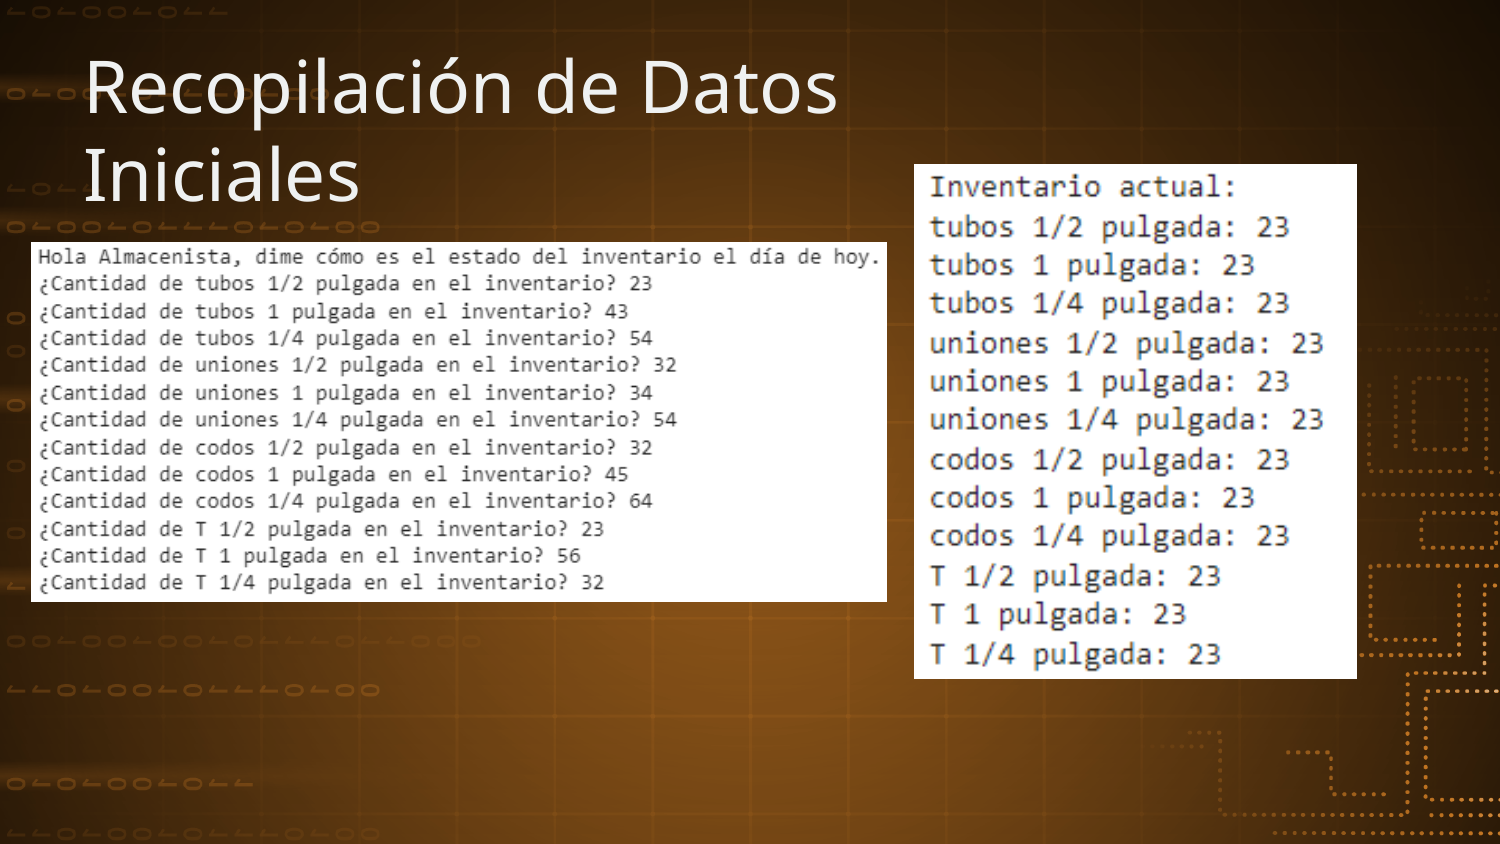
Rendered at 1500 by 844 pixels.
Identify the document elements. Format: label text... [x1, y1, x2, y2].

picture [0, 0, 1500, 844]
title Recopilación de Datos Iniciales [68, 25, 887, 157]
